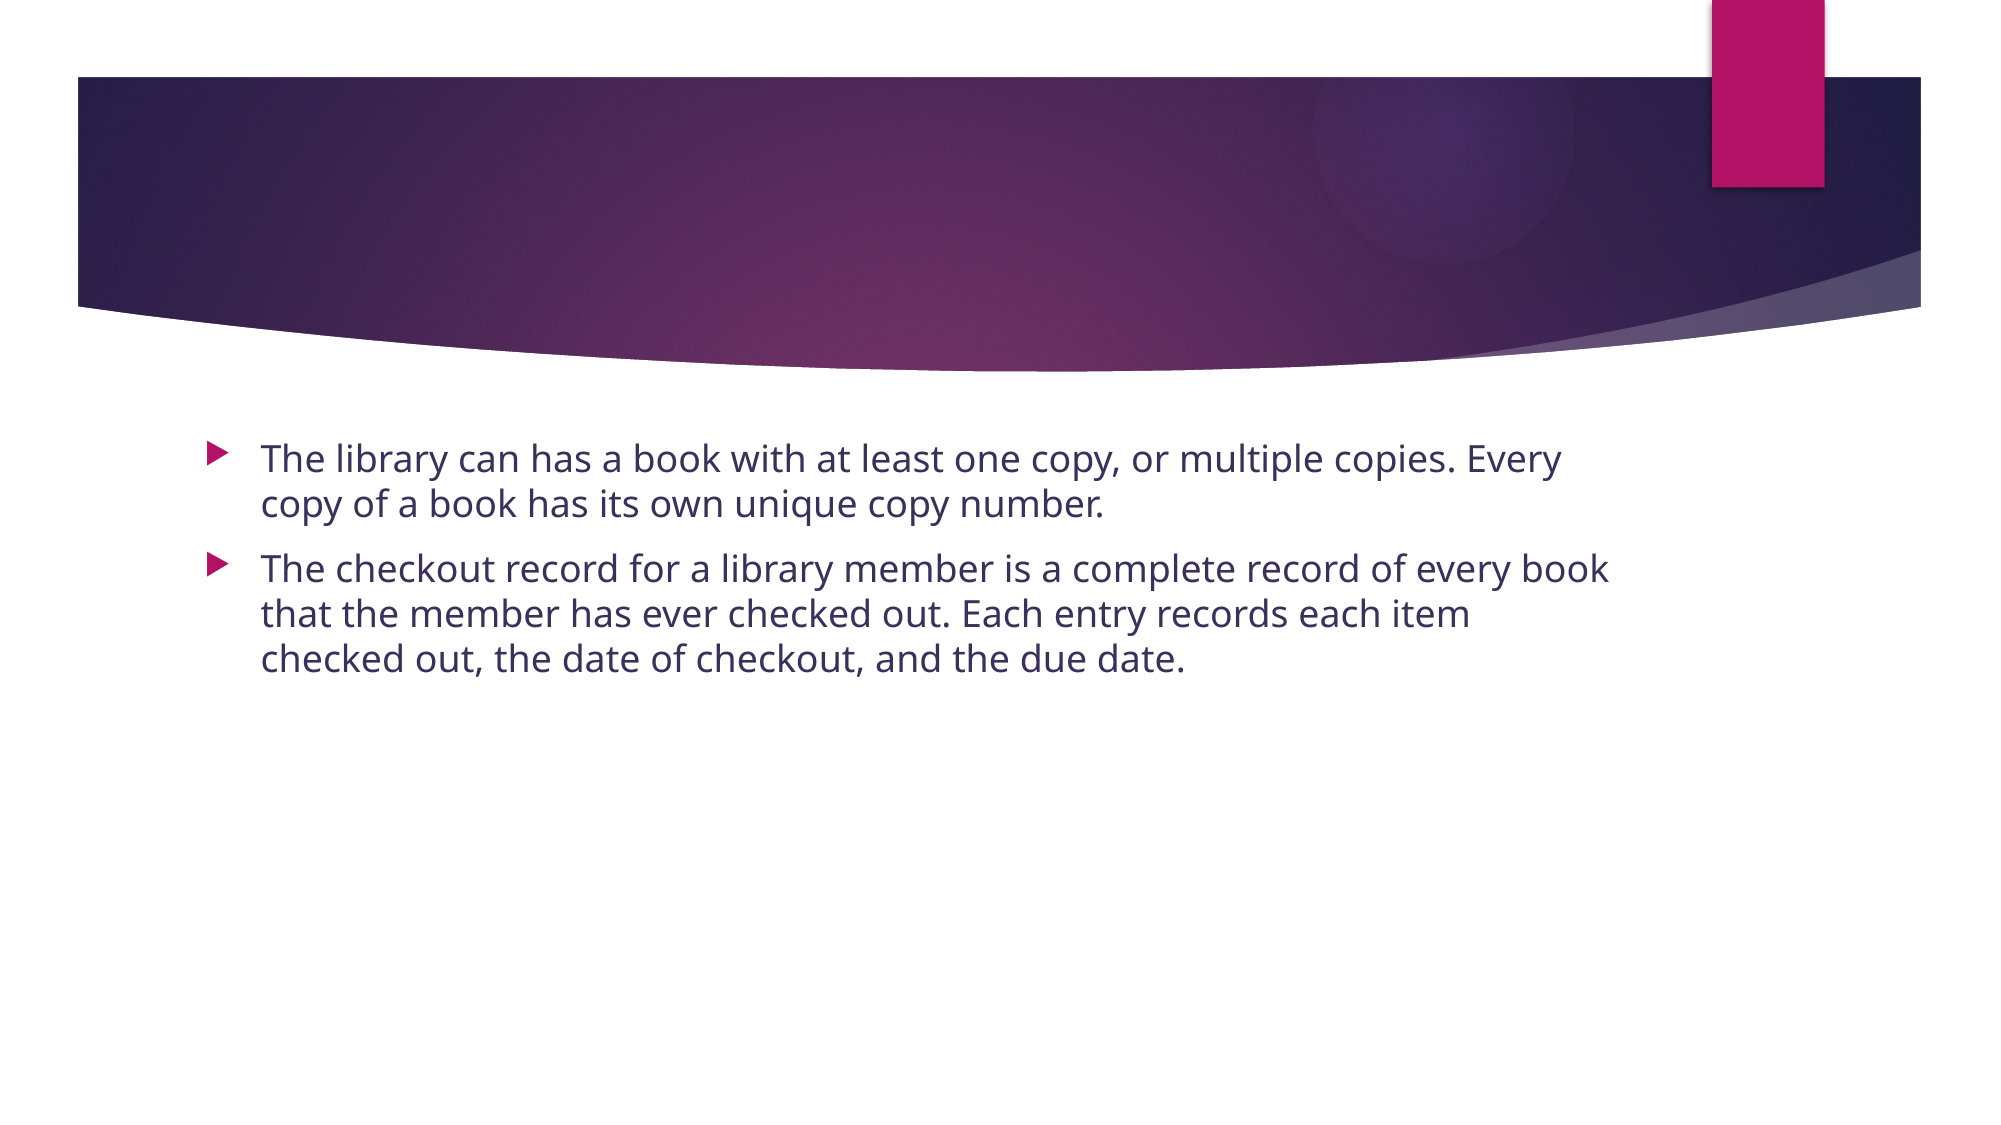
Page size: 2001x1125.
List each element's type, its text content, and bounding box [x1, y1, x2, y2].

list The library can has a book with at least one copy, or multiple copies. Every copy of a book has its own unique copy number. The checkout record for a library member is a complete record of every book that the member has ever checked out. Each entry records each item checked out, the date of checkout, and the due date. [189, 427, 1638, 988]
